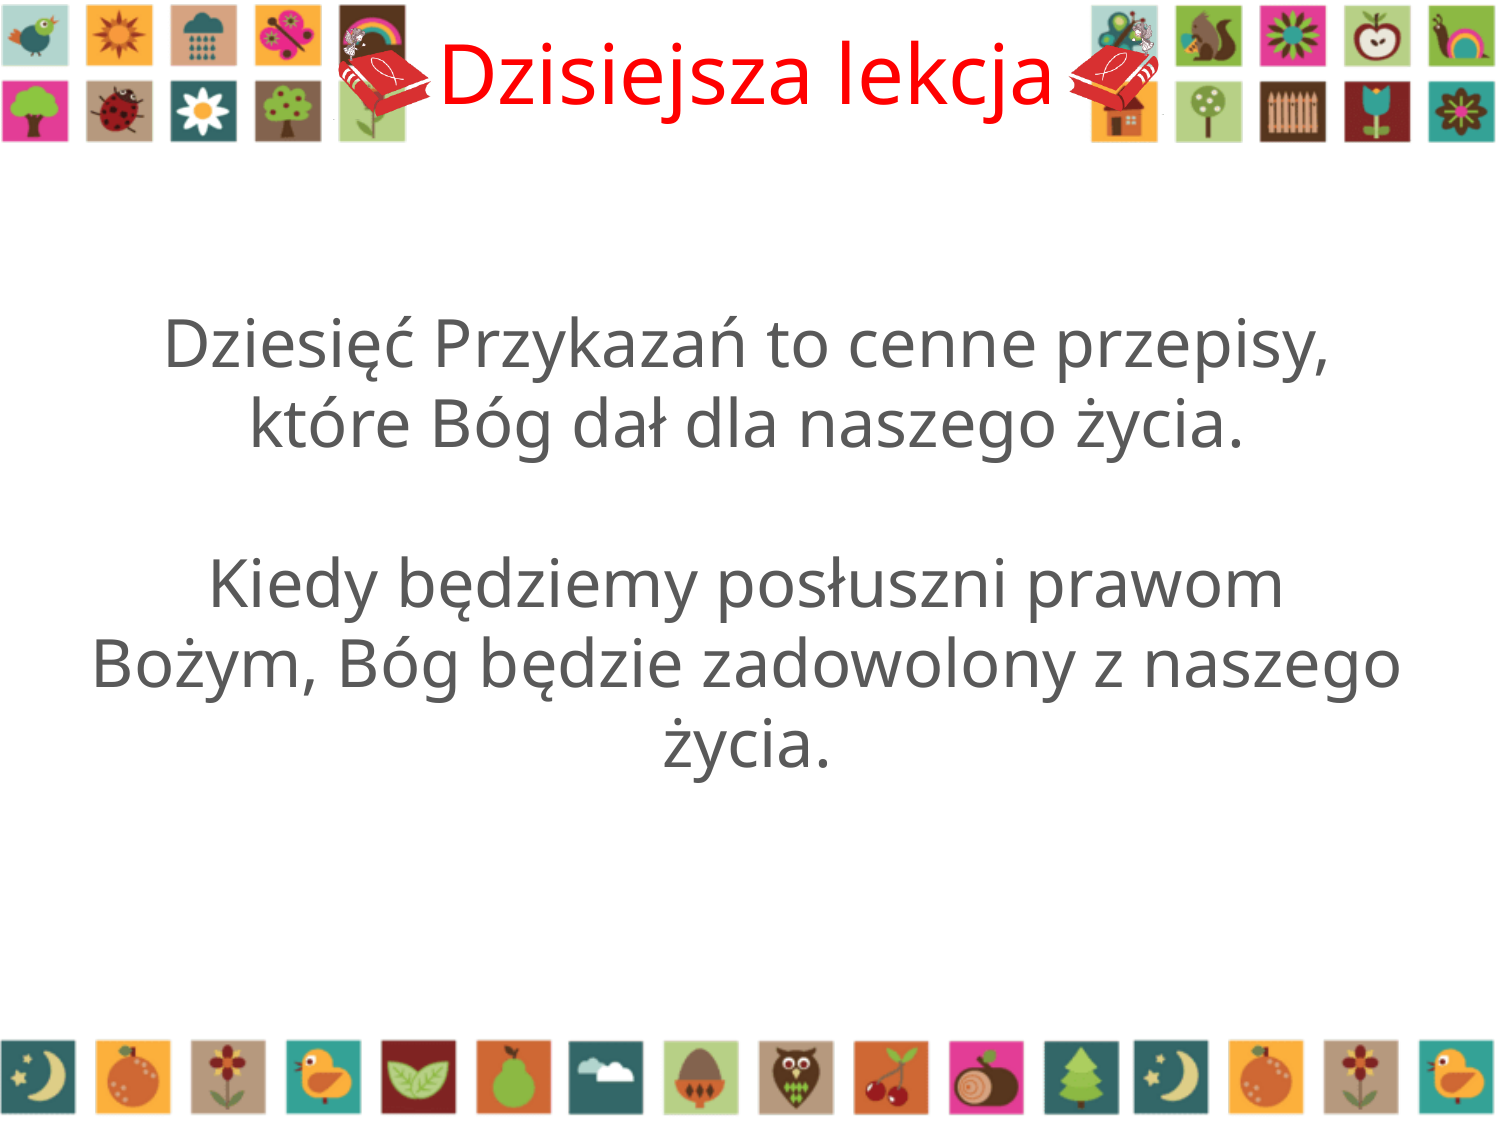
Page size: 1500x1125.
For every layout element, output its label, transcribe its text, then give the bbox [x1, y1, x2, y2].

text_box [0, 1028, 1500, 1118]
picture [0, 3, 463, 150]
picture [1037, 3, 1500, 150]
text_box Dziesięć Przykazań to cenne przepisy, które Bóg dał dla naszego życia. Kiedy będziemy posłuszni prawom Bożym, Bóg będzie zadowolony z naszego życia. [74, 293, 1421, 948]
text_box Dzisiejsza lekcja [425, 13, 1078, 129]
